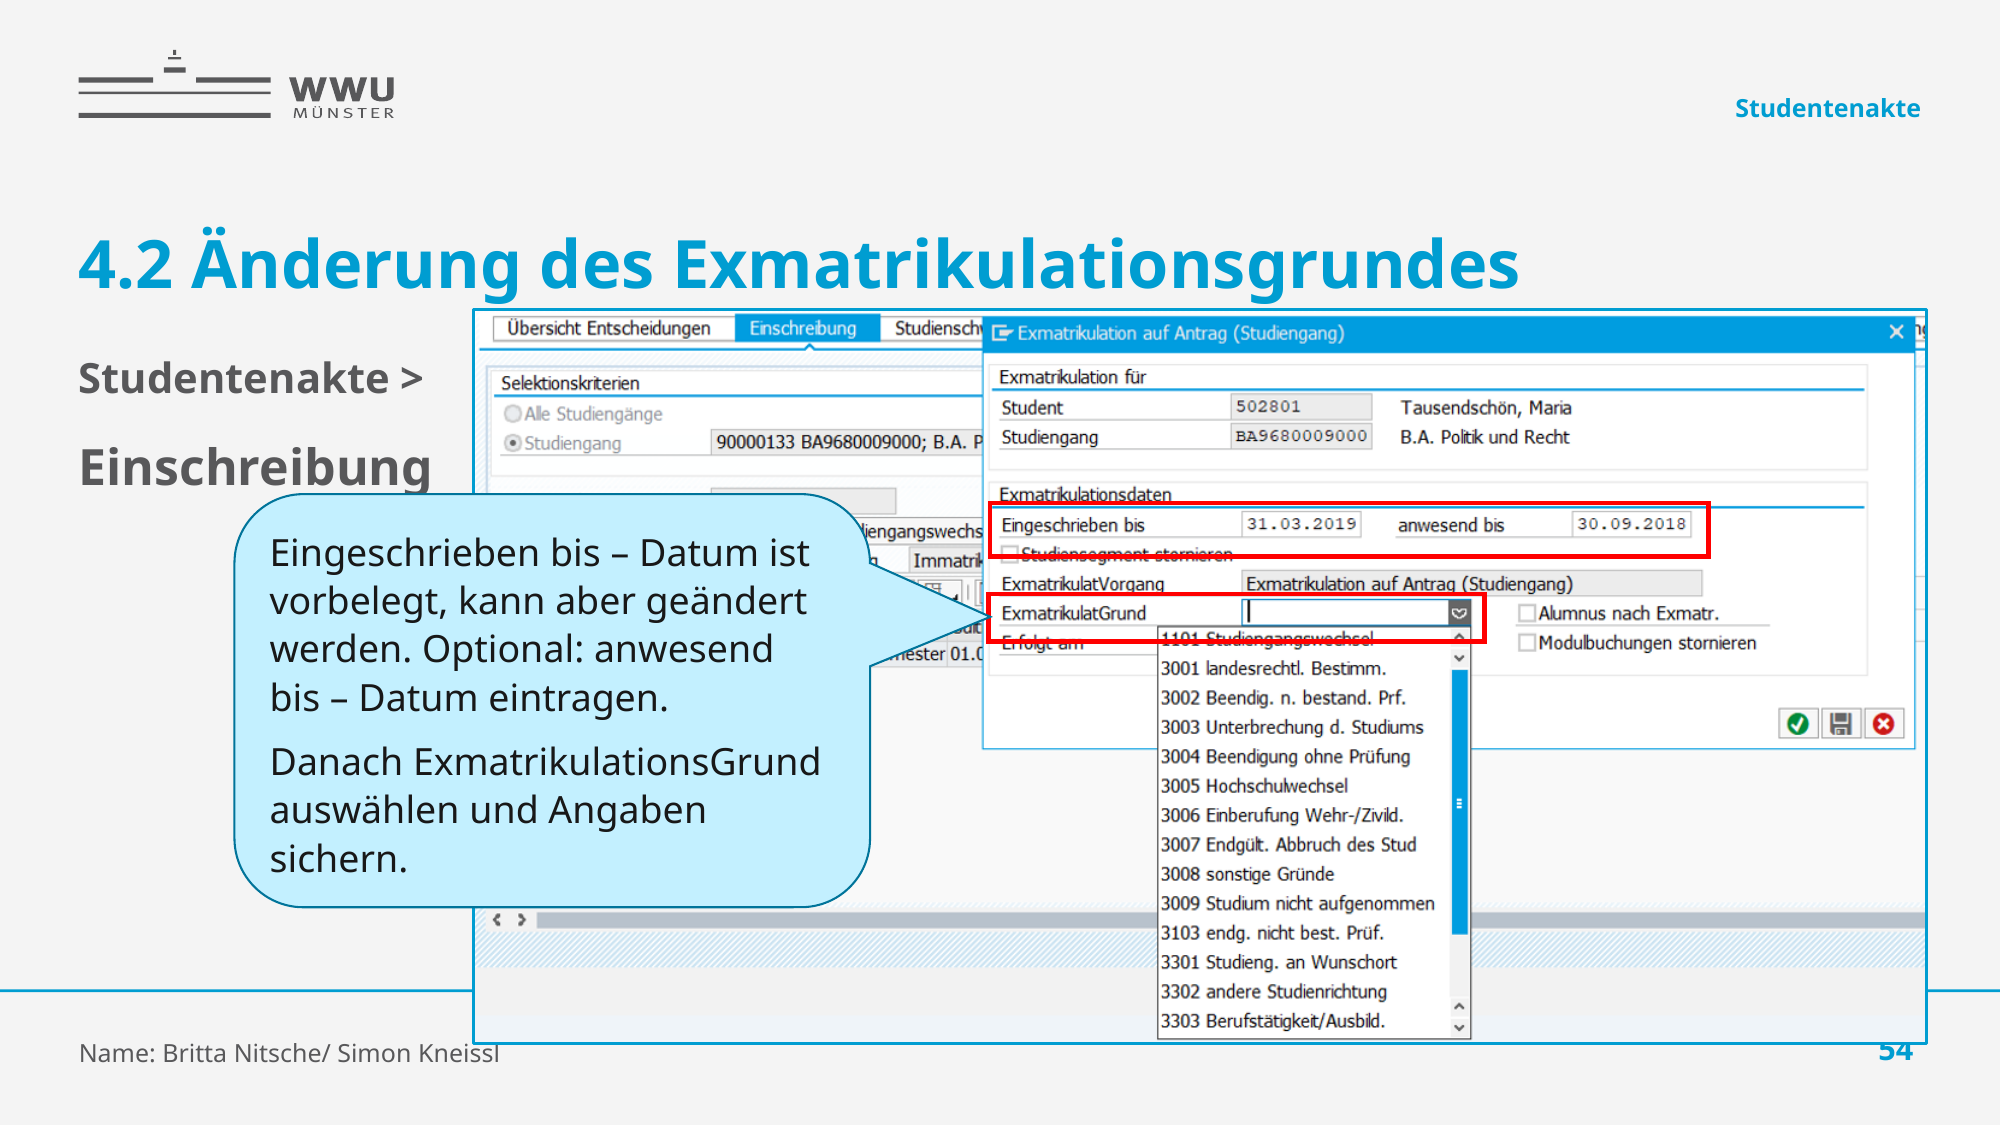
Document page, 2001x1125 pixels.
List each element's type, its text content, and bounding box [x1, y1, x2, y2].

text_box Studentenakte > Einschreibung [78, 345, 472, 527]
footer Name: Britta Nitsche/ Simon Kneissl [78, 1012, 1213, 1072]
picture [475, 496, 985, 905]
slide_number 54 [1763, 1045, 1922, 1072]
title 4.2 Änderung des Exmatrikulationsgrundes [78, 221, 1922, 316]
picture [476, 312, 1924, 1041]
text_box Eingeschrieben bis – Datum ist vorbelegt, kann aber geändert werden. Optional: anwesend bis – Datum eintragen. Danach ExmatrikulationsGrund auswählen und Angaben sichern. [233, 493, 475, 909]
slide_number Studentenakte [787, 63, 1922, 123]
